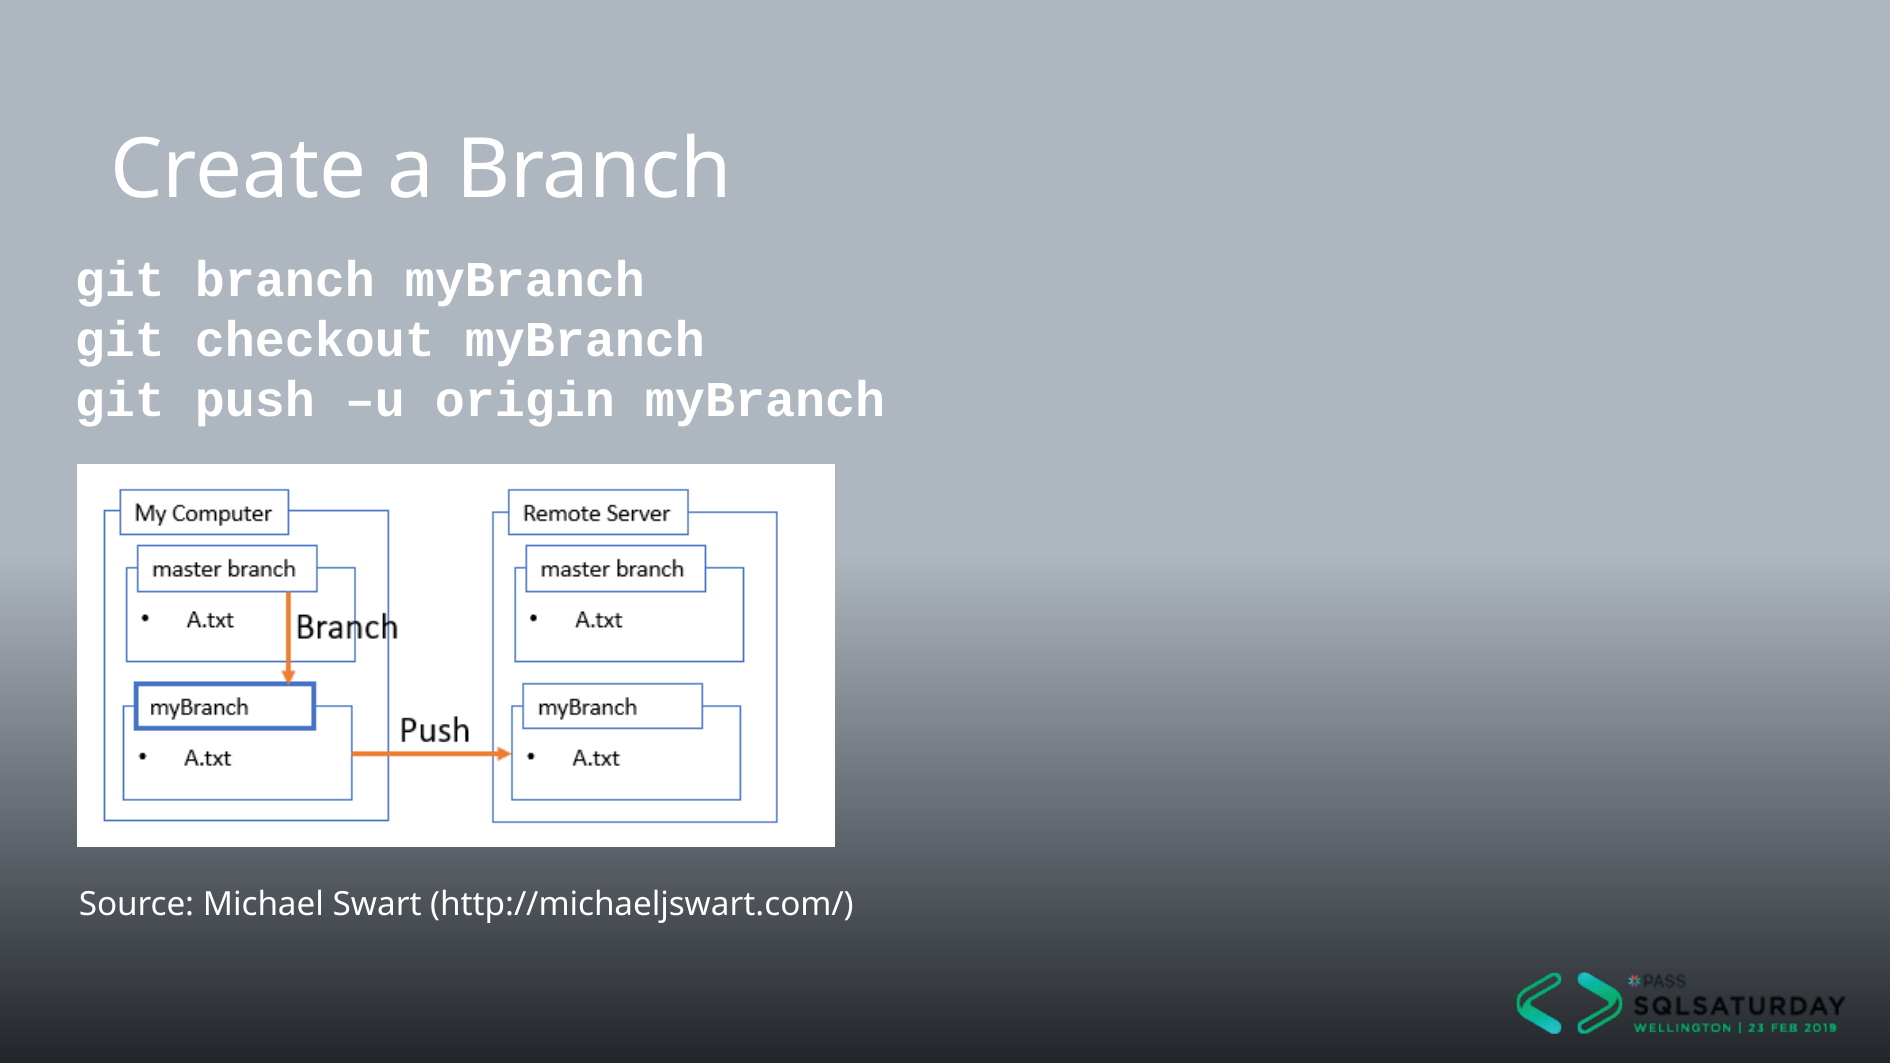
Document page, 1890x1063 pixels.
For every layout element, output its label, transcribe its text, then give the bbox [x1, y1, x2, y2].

text_box git branch myBranch git checkout myBranch git push –u origin myBranch [60, 239, 1690, 494]
text_box Source: Michael Swart (http://michaeljswart.com/) [64, 874, 870, 930]
text_box Create a Branch [95, 106, 748, 222]
picture [76, 464, 836, 847]
picture [1515, 971, 1890, 1036]
